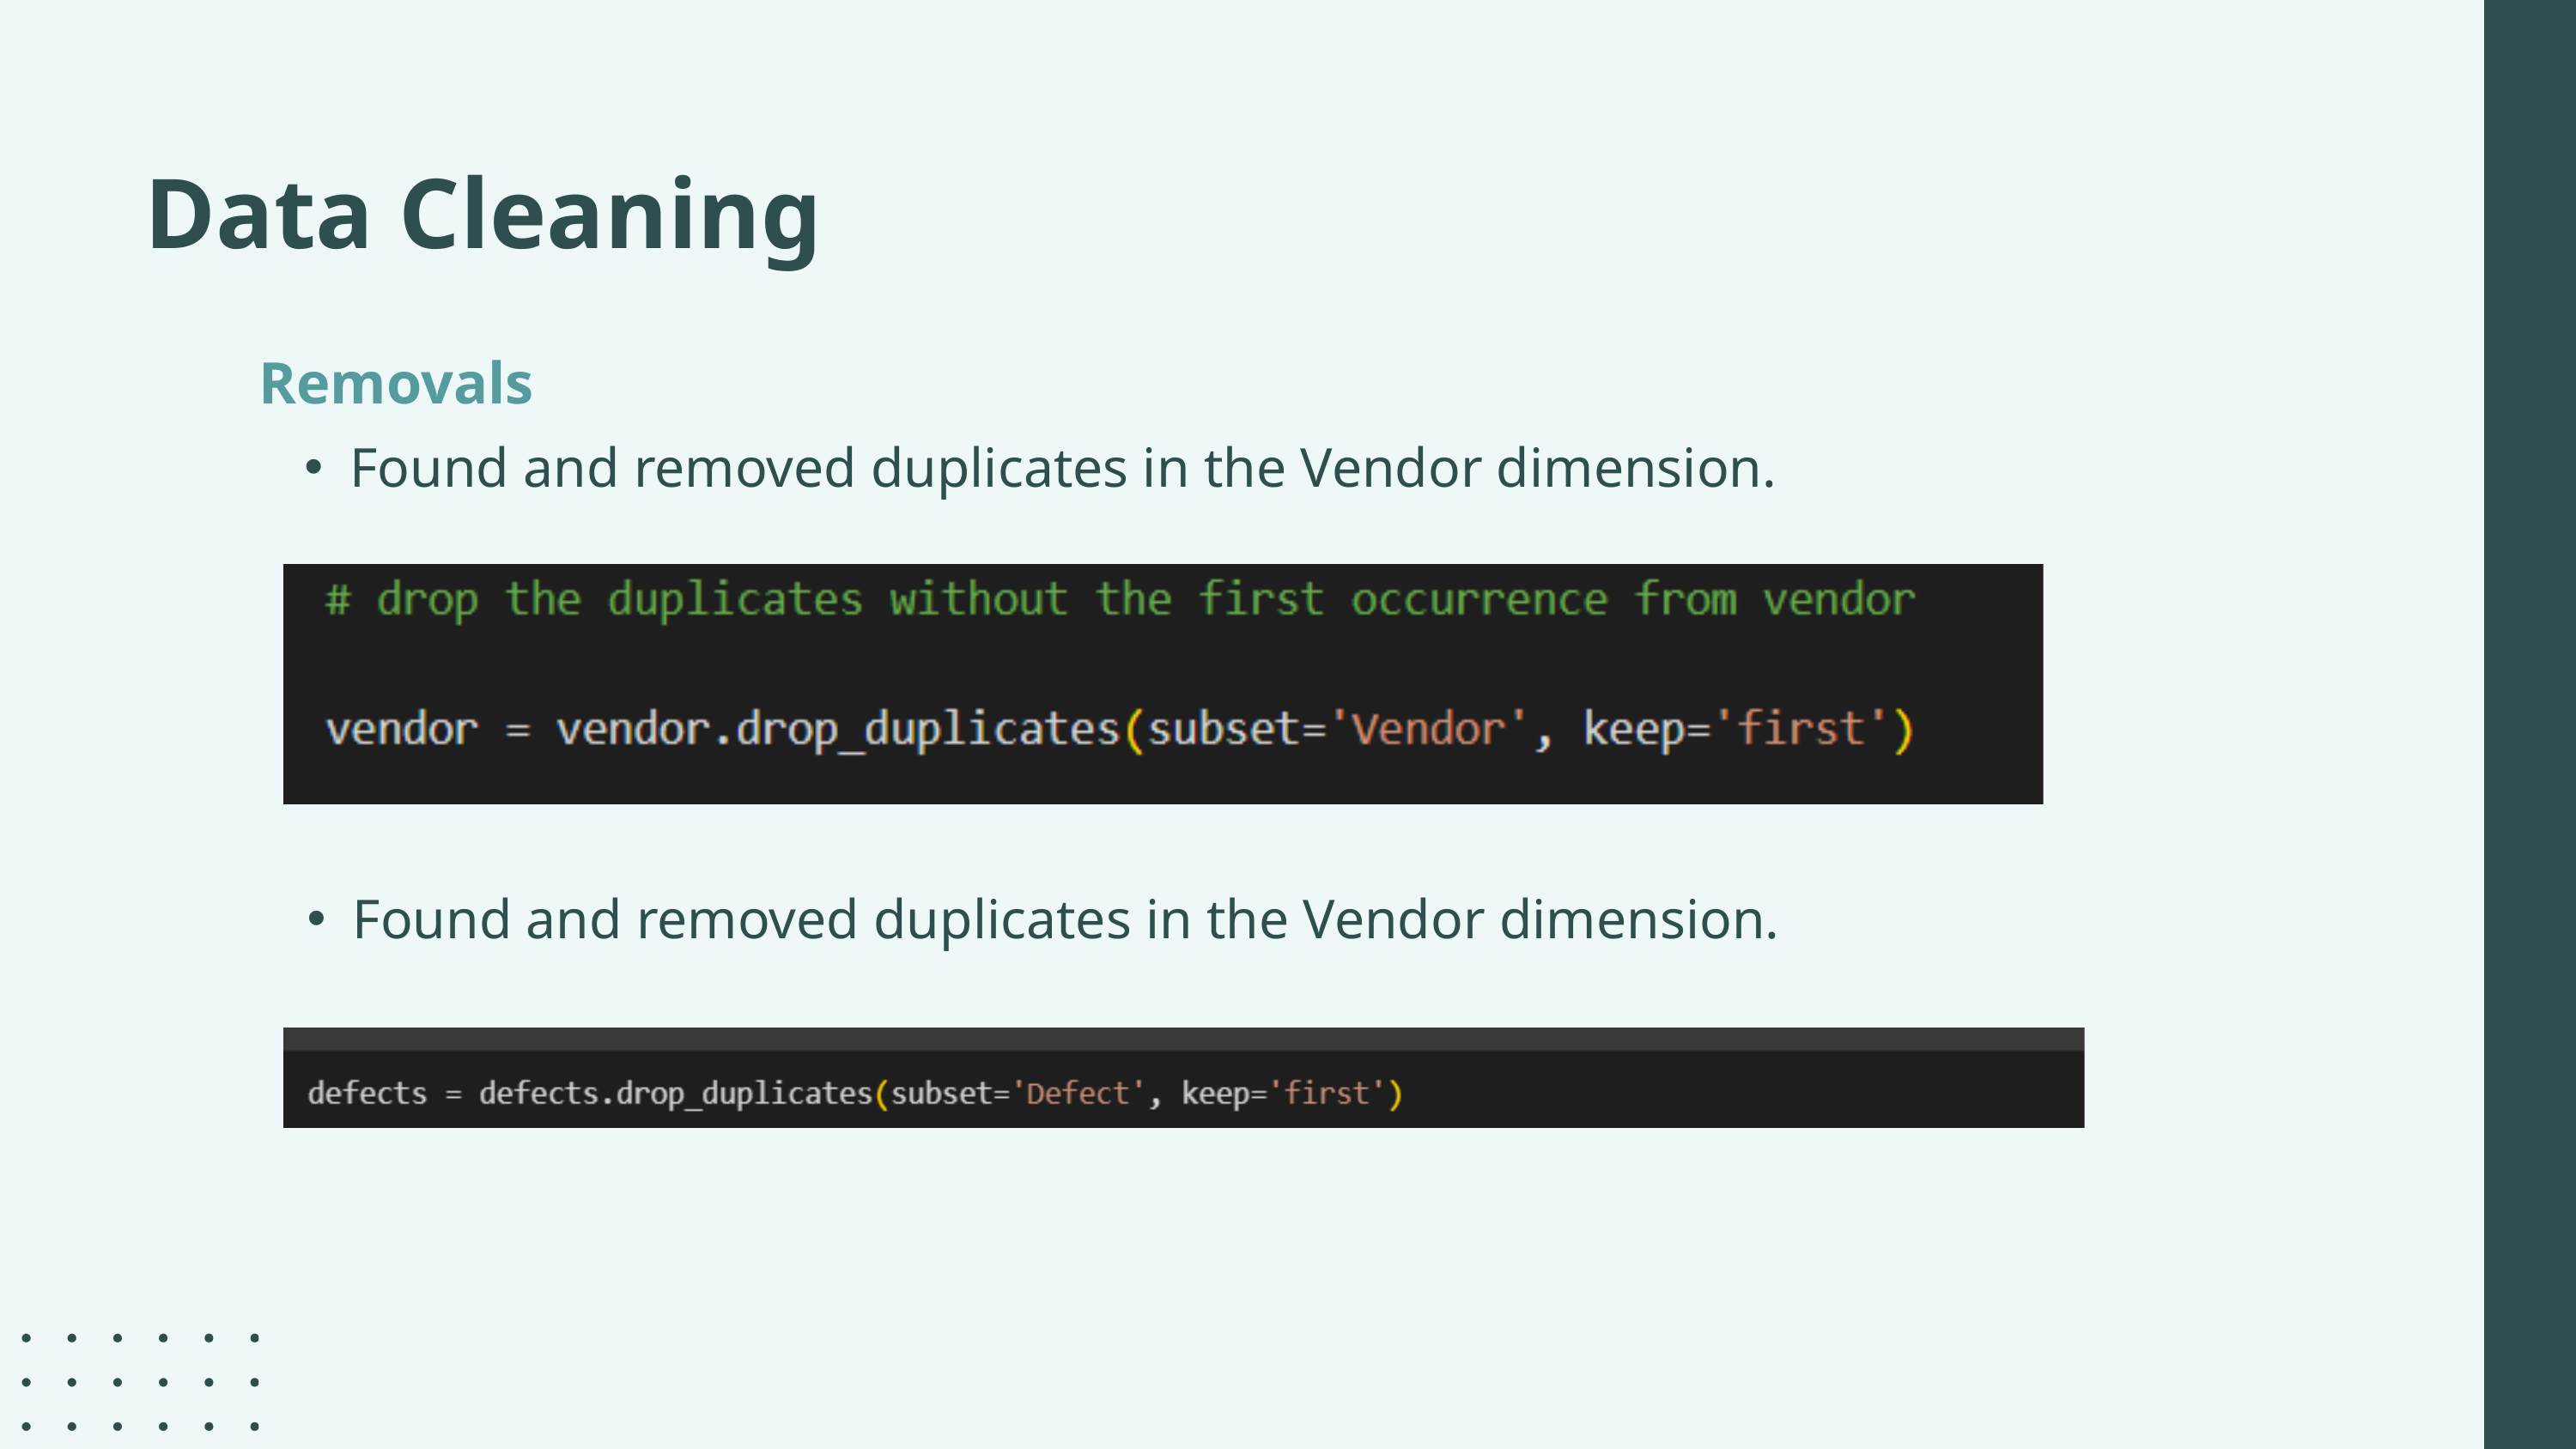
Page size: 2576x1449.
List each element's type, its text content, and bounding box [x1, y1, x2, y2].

text_box [283, 564, 2044, 788]
text_box Data Cleaning [144, 167, 847, 268]
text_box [0, 791, 2576, 903]
text_box Removals Found and removed duplicates in the Vendor dimension. [258, 321, 2121, 499]
text_box [0, 1333, 259, 1449]
text_box Found and removed duplicates in the Vendor dimension. [261, 912, 2123, 950]
text_box [283, 1028, 2085, 1128]
